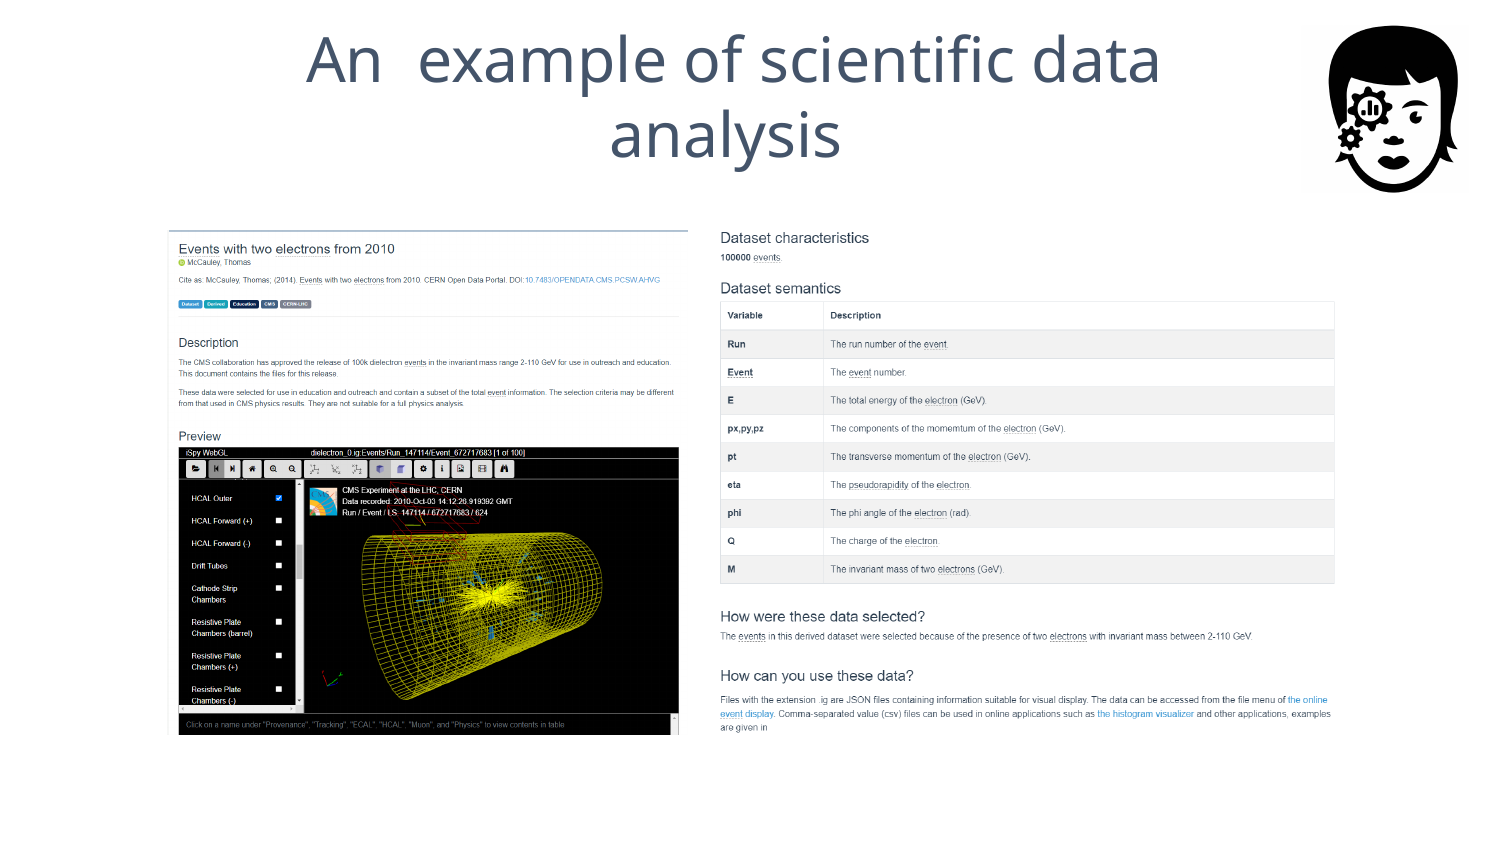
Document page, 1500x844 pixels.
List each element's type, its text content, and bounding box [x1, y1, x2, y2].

title An example of scientific data analysis [172, 32, 1298, 185]
picture [1301, 25, 1469, 194]
picture [167, 230, 688, 735]
picture [713, 230, 1339, 735]
